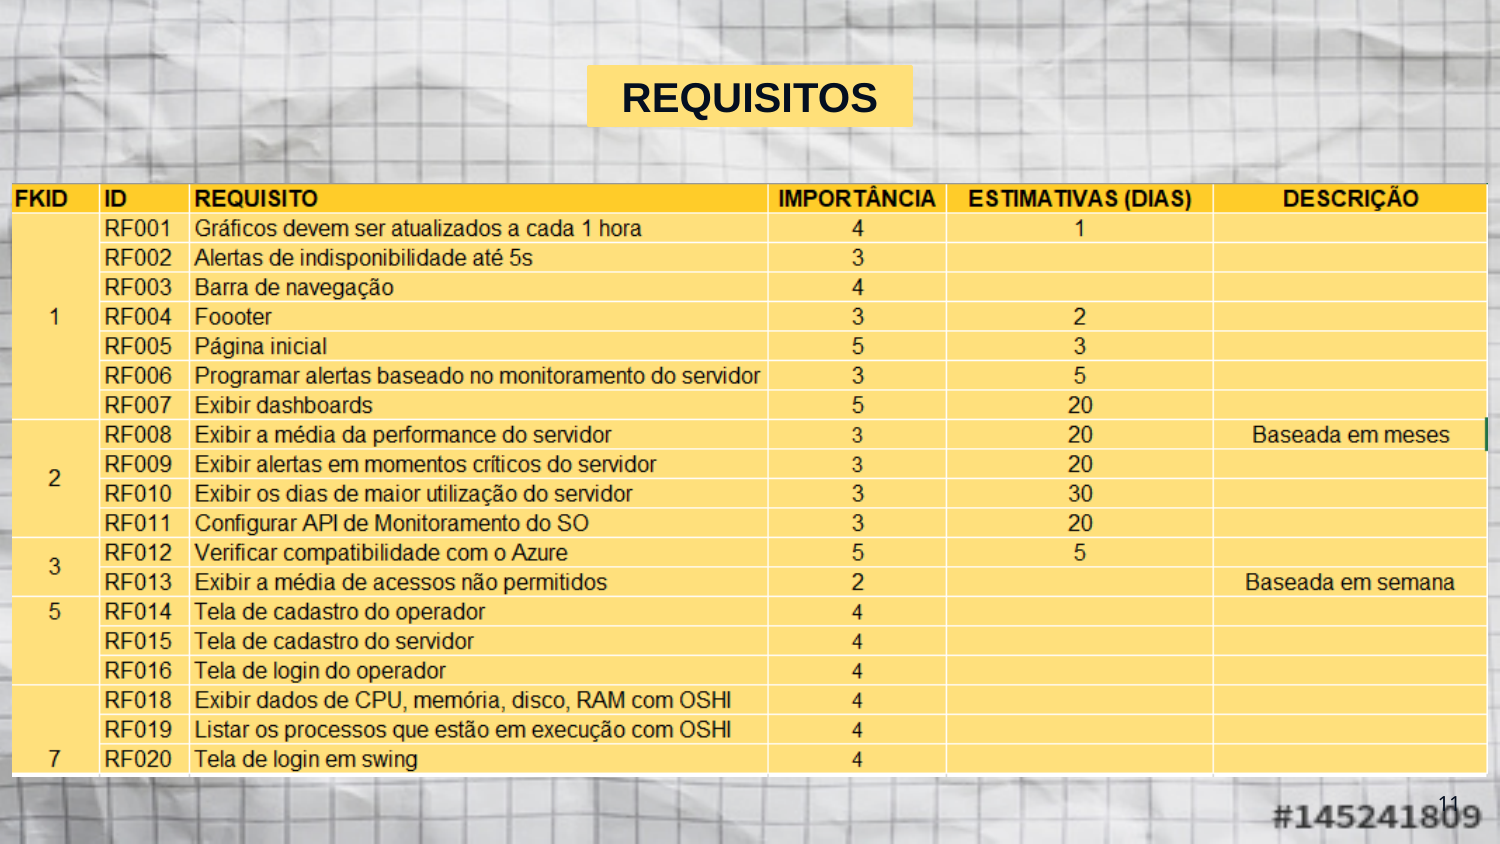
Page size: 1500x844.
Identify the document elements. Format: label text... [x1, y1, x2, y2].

slide_number 11 [1421, 785, 1461, 820]
picture [12, 183, 1488, 777]
text_box REQUISITOS [587, 65, 913, 127]
